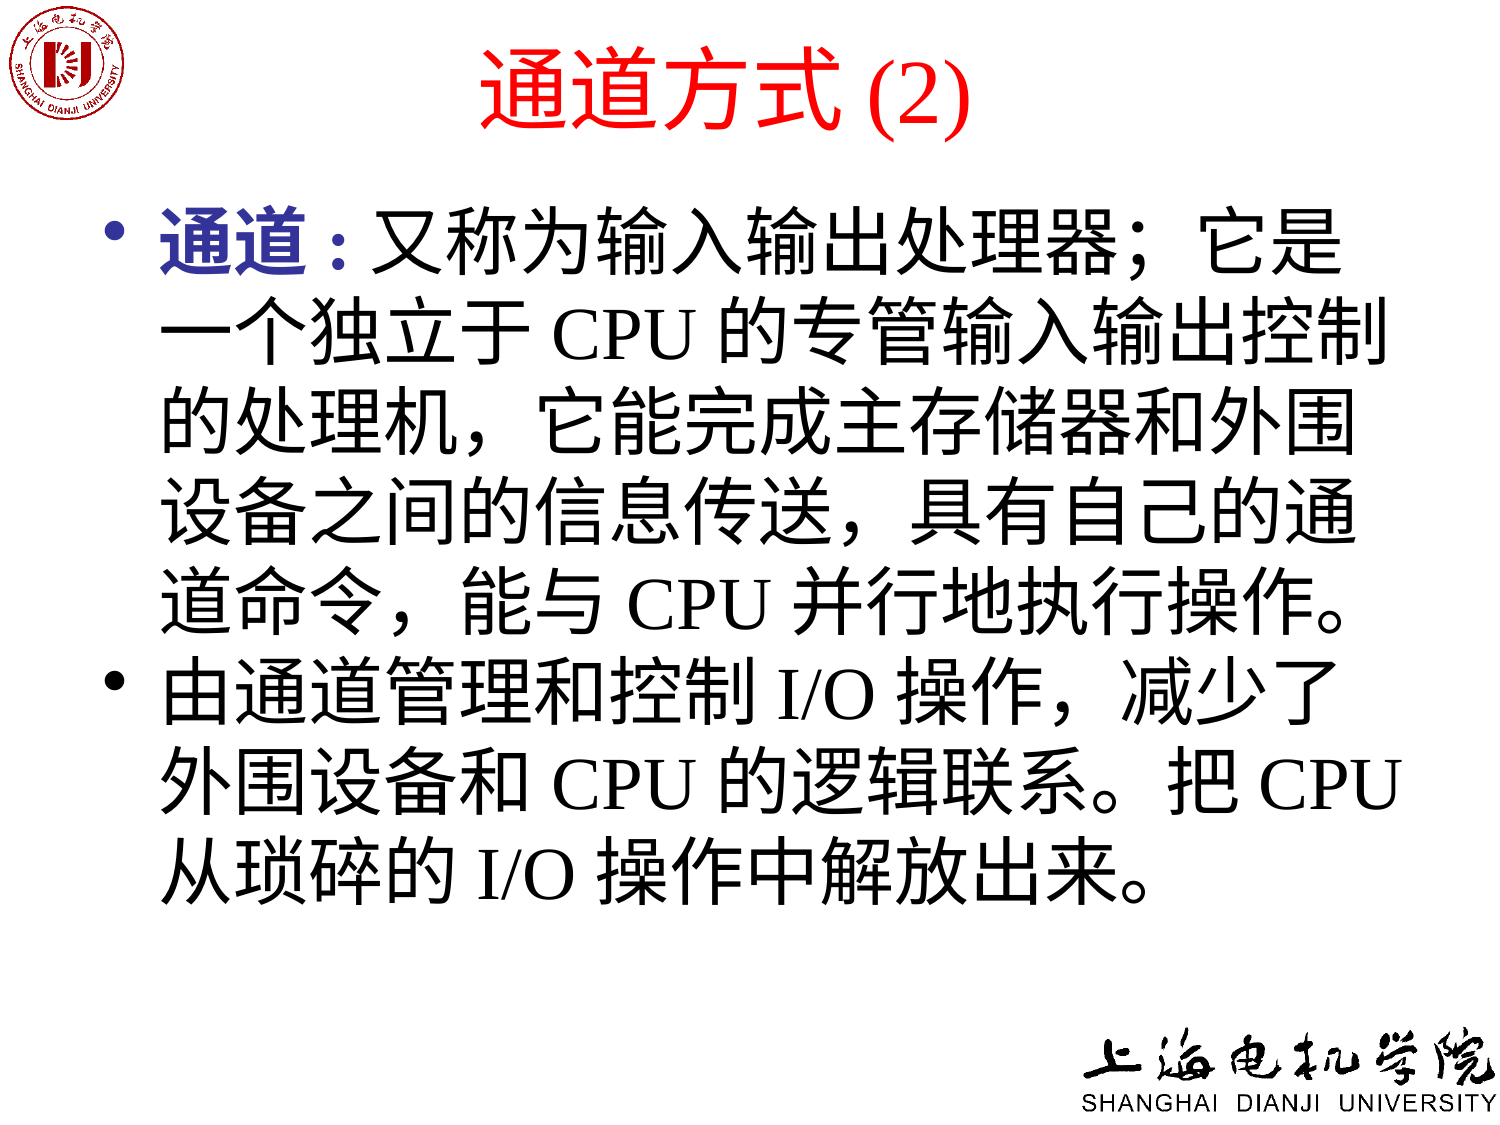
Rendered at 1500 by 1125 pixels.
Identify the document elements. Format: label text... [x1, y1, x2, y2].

picture [9, 6, 124, 120]
list 通道:又称为输入输出处理器；它是一个独立于CPU的专管输入输出控制的处理机，它能完成主存储器和外围设备之间的信息传送，具有自己的通道命令，能与CPU并行地执行操作。 由通道管理和控制I/O操作，减少了外围设备和CPU的逻辑联系。把CPU从琐碎的I/O操作中解放出来。 [87, 187, 1425, 915]
title 通道方式(2) [87, 24, 1363, 137]
picture [1079, 1023, 1500, 1114]
